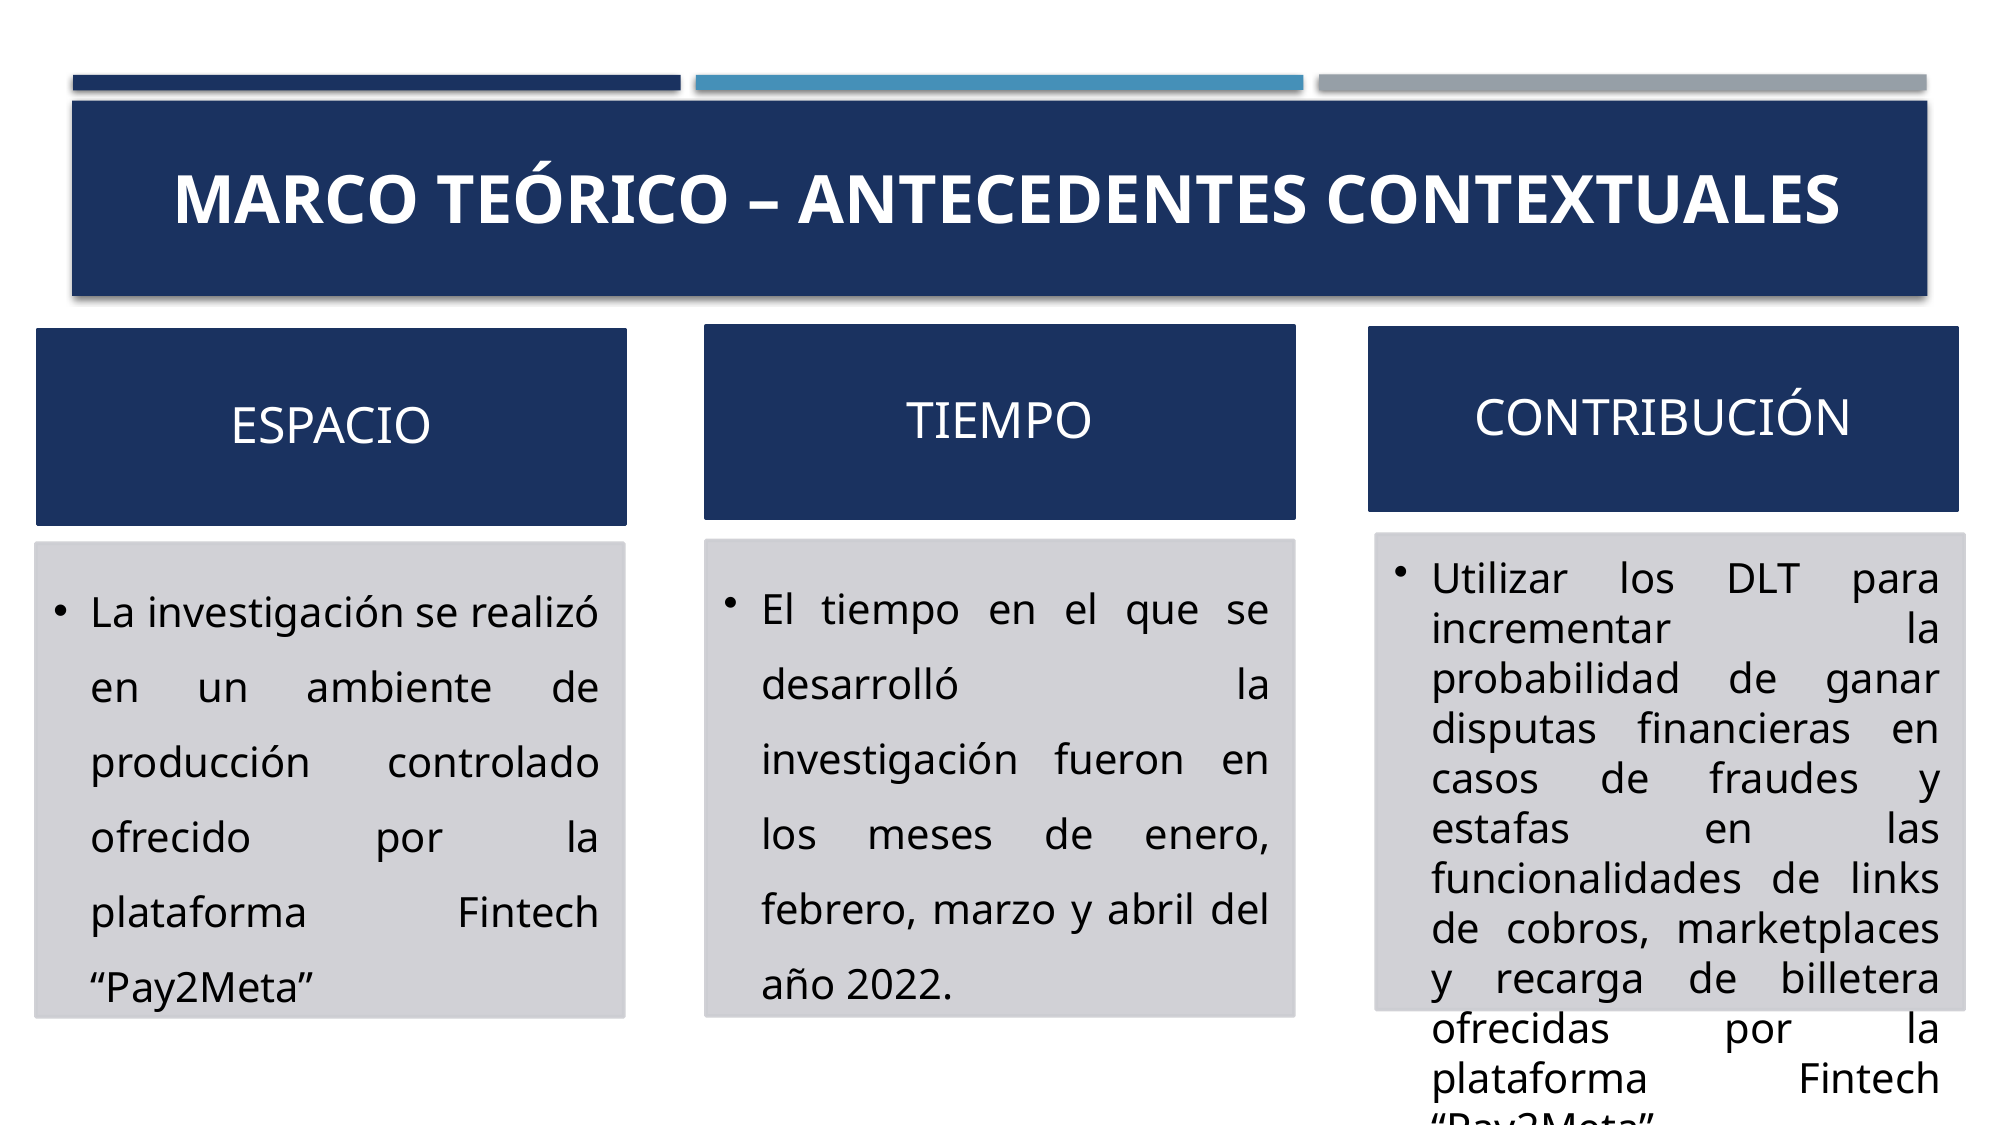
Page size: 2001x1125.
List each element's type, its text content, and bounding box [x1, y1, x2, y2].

title MARCO TEÓRICO – Antecedentes contextuales [157, 124, 1902, 245]
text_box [34, 319, 1966, 1066]
